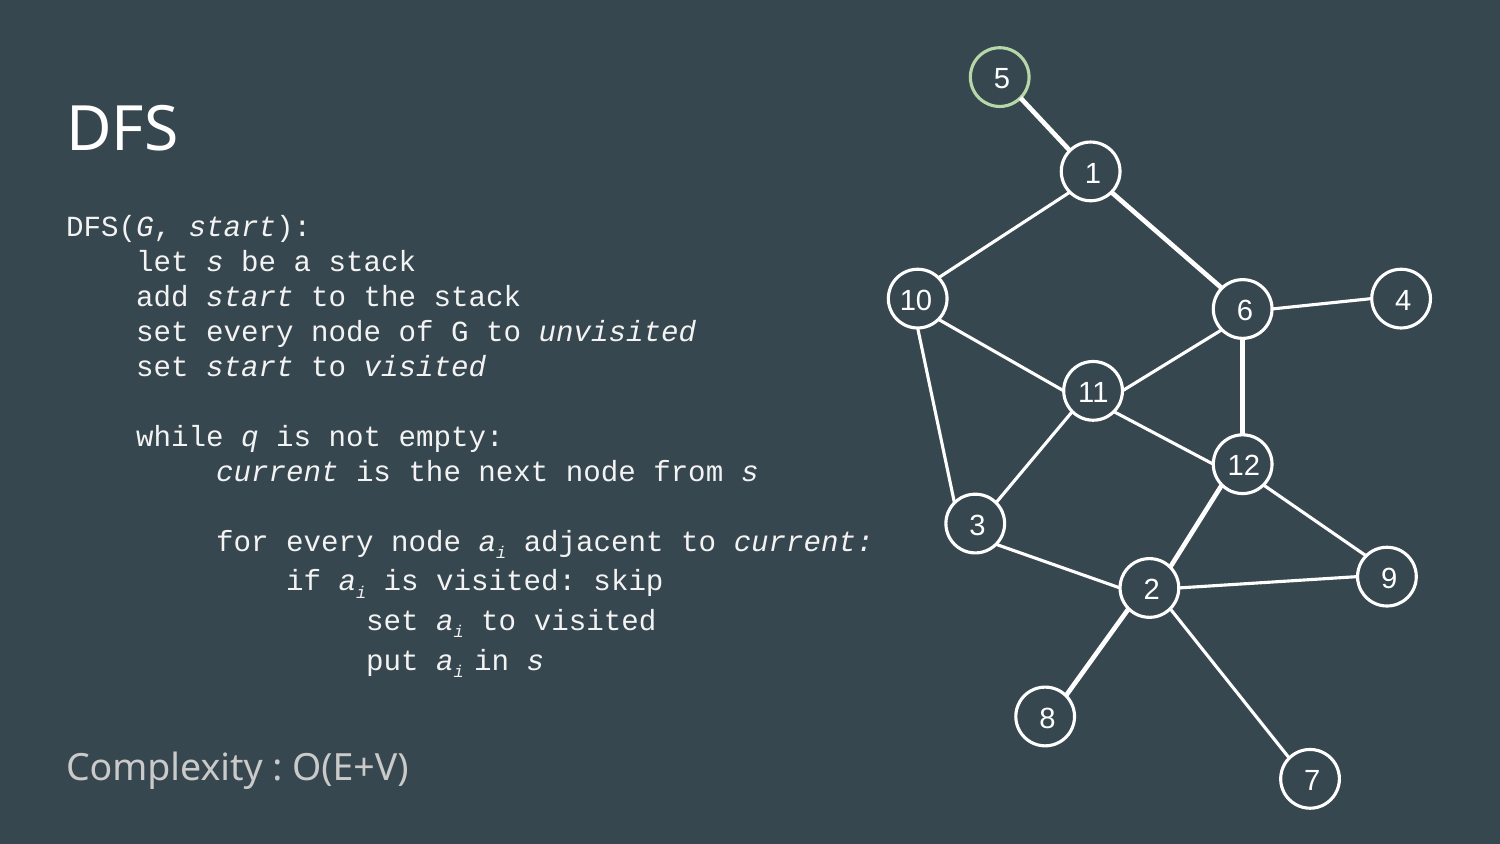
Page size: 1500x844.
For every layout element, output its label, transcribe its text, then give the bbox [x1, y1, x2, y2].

text_box 1 [1061, 142, 1121, 201]
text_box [1065, 608, 1129, 696]
text_box DFS [51, 72, 666, 167]
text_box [1169, 608, 1290, 759]
text_box 9 [1357, 547, 1417, 607]
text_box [995, 543, 1121, 589]
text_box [995, 411, 1073, 503]
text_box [1113, 411, 1214, 465]
text_box 11 [1064, 361, 1122, 421]
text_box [1178, 576, 1358, 589]
text_box 2 [1121, 558, 1178, 618]
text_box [938, 191, 1071, 279]
text_box 12 [1214, 435, 1273, 494]
text_box 4 [1371, 269, 1431, 328]
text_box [1263, 484, 1367, 557]
text_box 5 [970, 47, 1030, 107]
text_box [1271, 298, 1372, 310]
text_box 7 [1280, 749, 1340, 809]
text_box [917, 327, 955, 503]
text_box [1020, 97, 1071, 151]
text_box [1111, 191, 1223, 289]
text_box 3 [945, 494, 1005, 553]
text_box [938, 319, 1064, 392]
text_box 6 [1213, 279, 1271, 339]
text_box DFS(G, start): let s be a stack add start to the stack set every node of G to unvisited set start to visited while q is not empty: current is the next node from s for every node ai adjacent to current: if ai is visited: skip set ai to visited put ai in s [51, 192, 1085, 716]
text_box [1169, 484, 1223, 568]
text_box 10 [888, 269, 948, 328]
list Complexity : O(E+V) [51, 720, 738, 836]
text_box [1122, 329, 1223, 392]
text_box 8 [1015, 687, 1075, 746]
